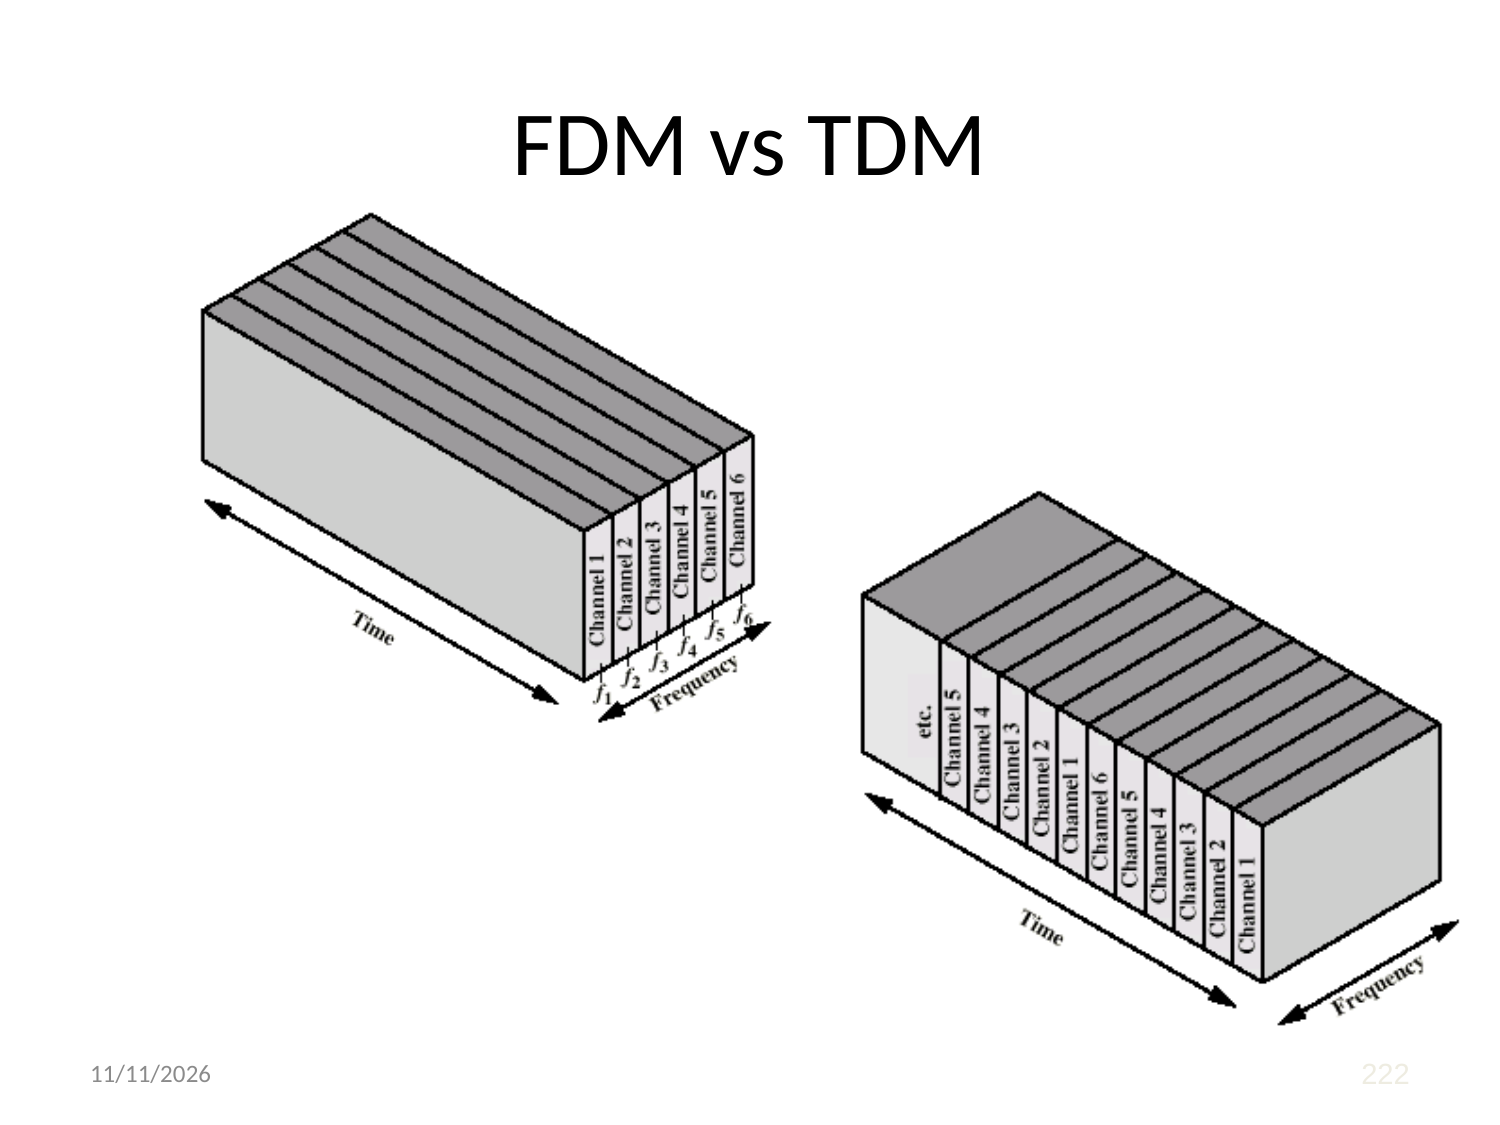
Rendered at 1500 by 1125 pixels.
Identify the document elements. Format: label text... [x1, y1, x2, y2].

picture [0, 0, 1500, 1125]
title FDM vs TDM [74, 44, 1426, 233]
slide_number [75, 1042, 425, 1103]
slide_number 222 [1074, 1057, 1425, 1103]
